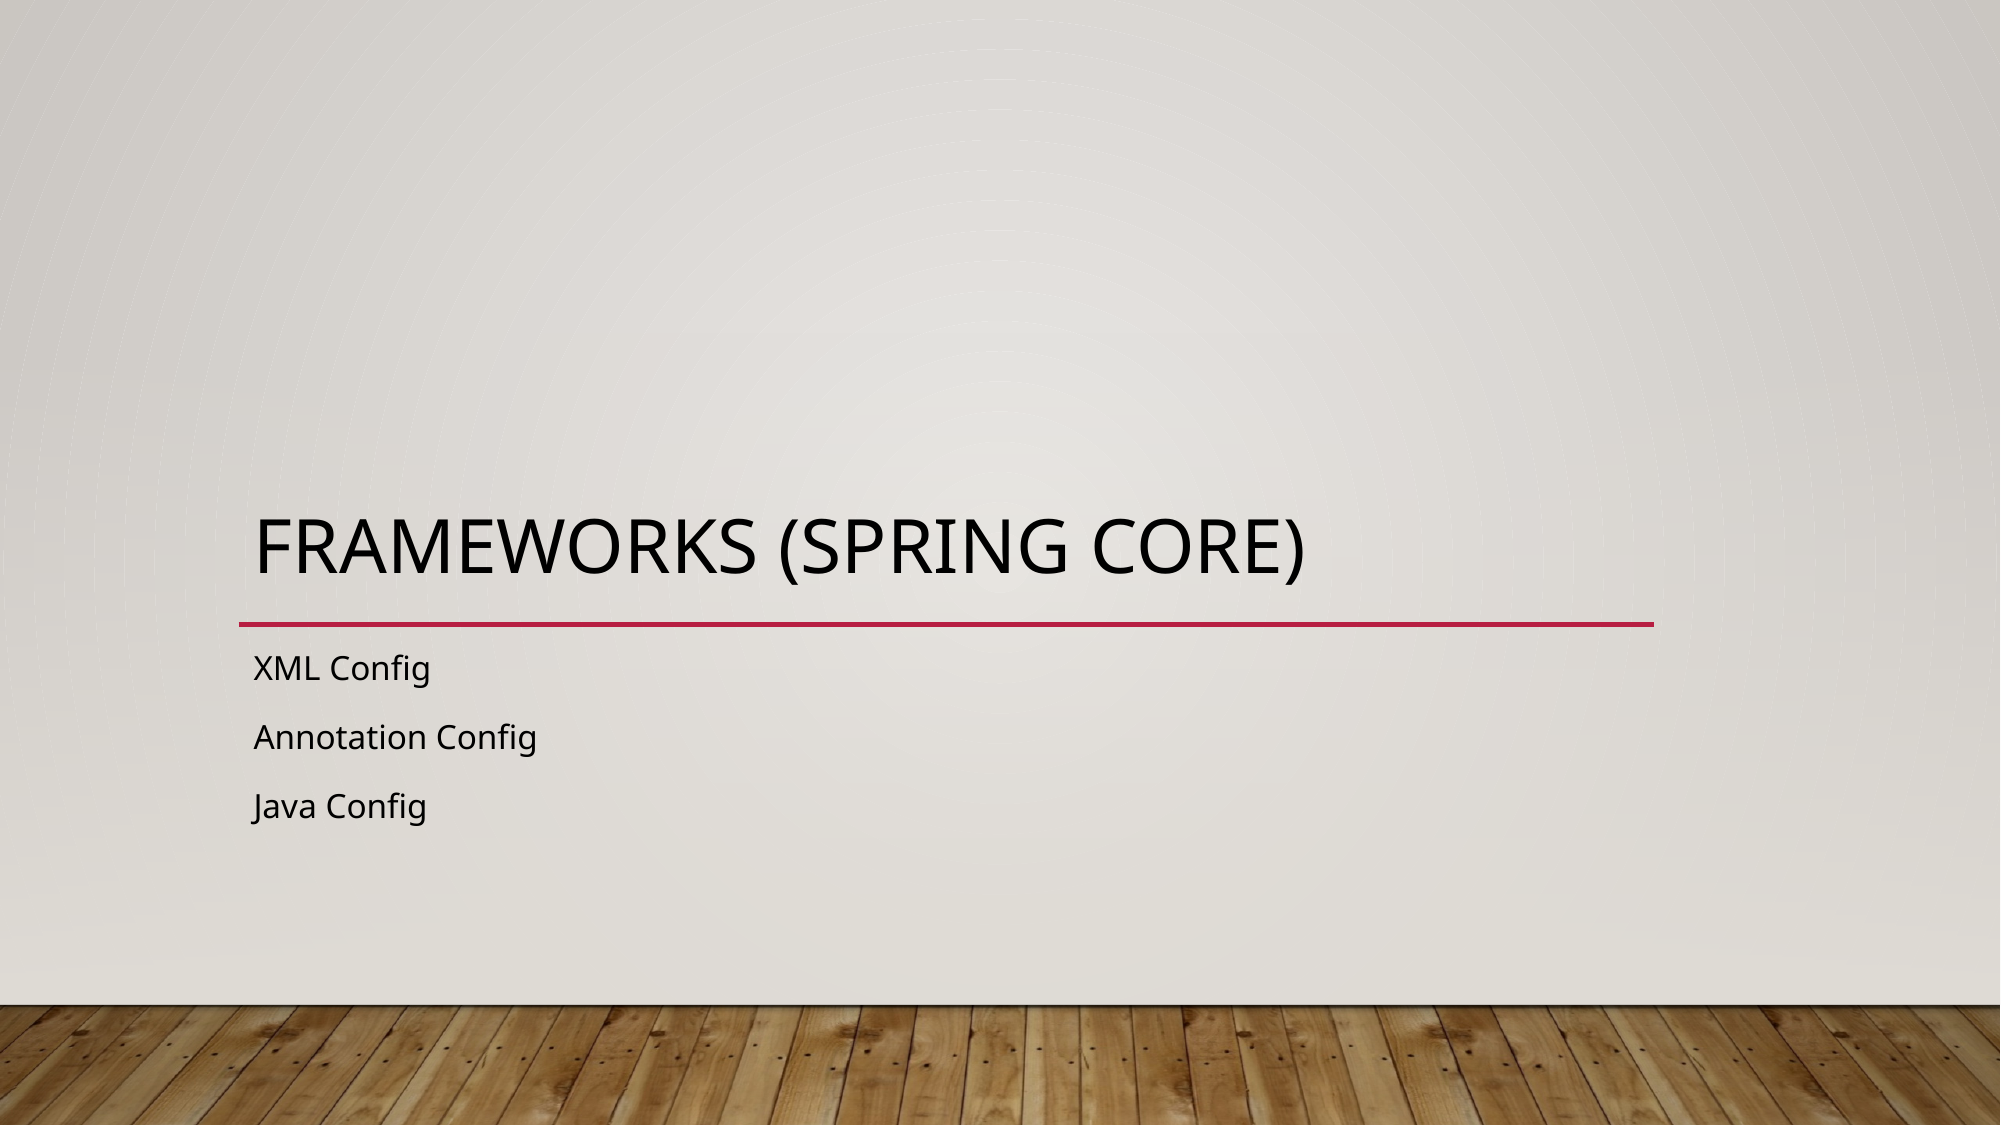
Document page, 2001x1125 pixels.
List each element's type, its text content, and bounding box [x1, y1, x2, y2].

list XML Config Annotation Config Java Config [238, 624, 1655, 791]
title Frameworks (Spring Core) [238, 288, 1657, 598]
picture [0, 1005, 2000, 1125]
